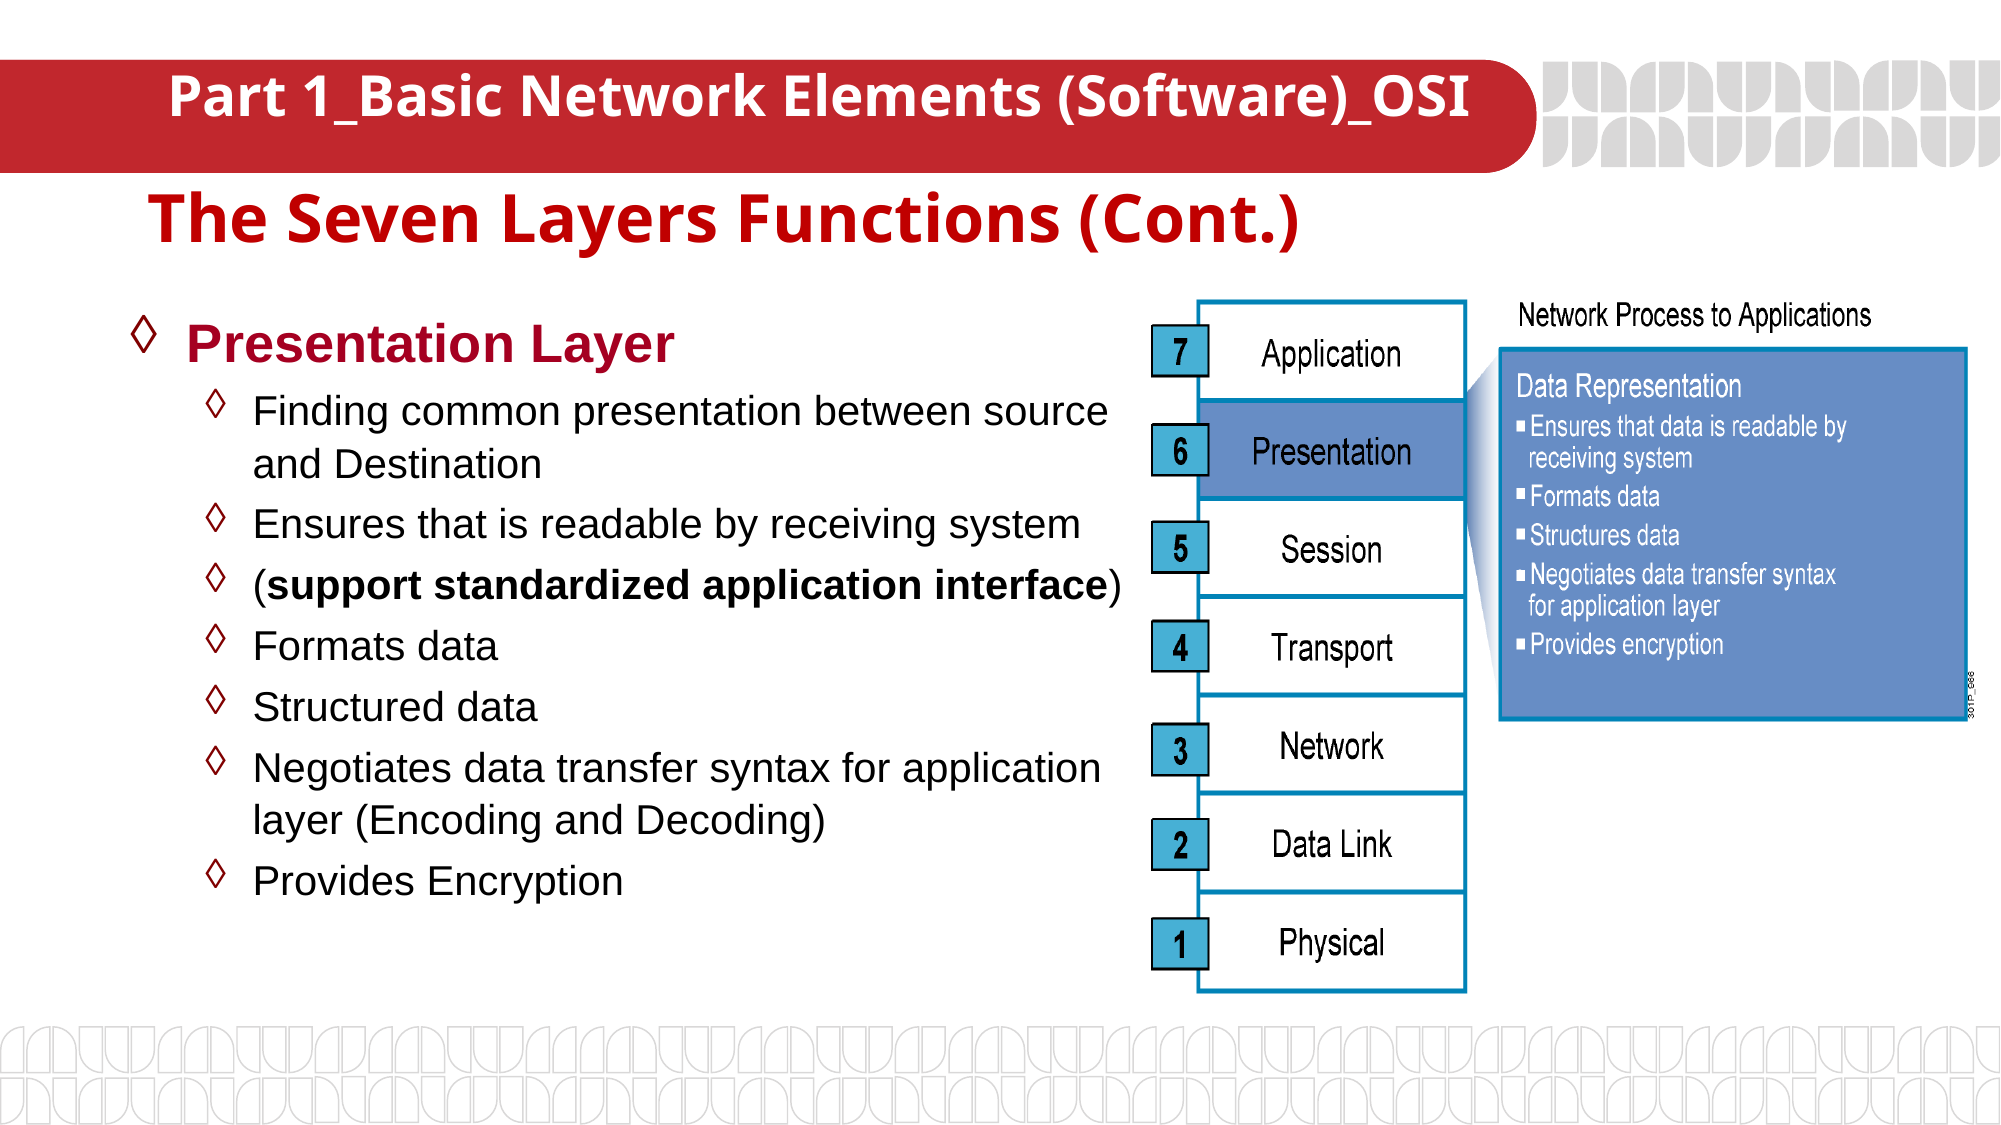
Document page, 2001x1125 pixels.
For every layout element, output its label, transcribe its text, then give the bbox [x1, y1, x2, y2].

text_box The Seven Layers Functions (Cont.) [132, 134, 1833, 298]
picture [1151, 297, 1976, 994]
text_box Presentation Layer Finding common presentation between source and Destination Ensures that is readable by receiving system (support standardized application interface) Formats data Structured data Negotiates data transfer syntax for application layer (Encoding and Decoding) Provides Encryption [115, 297, 1139, 1062]
title Part 1_Basic Network Elements (Software)_OSI [130, 59, 1507, 173]
